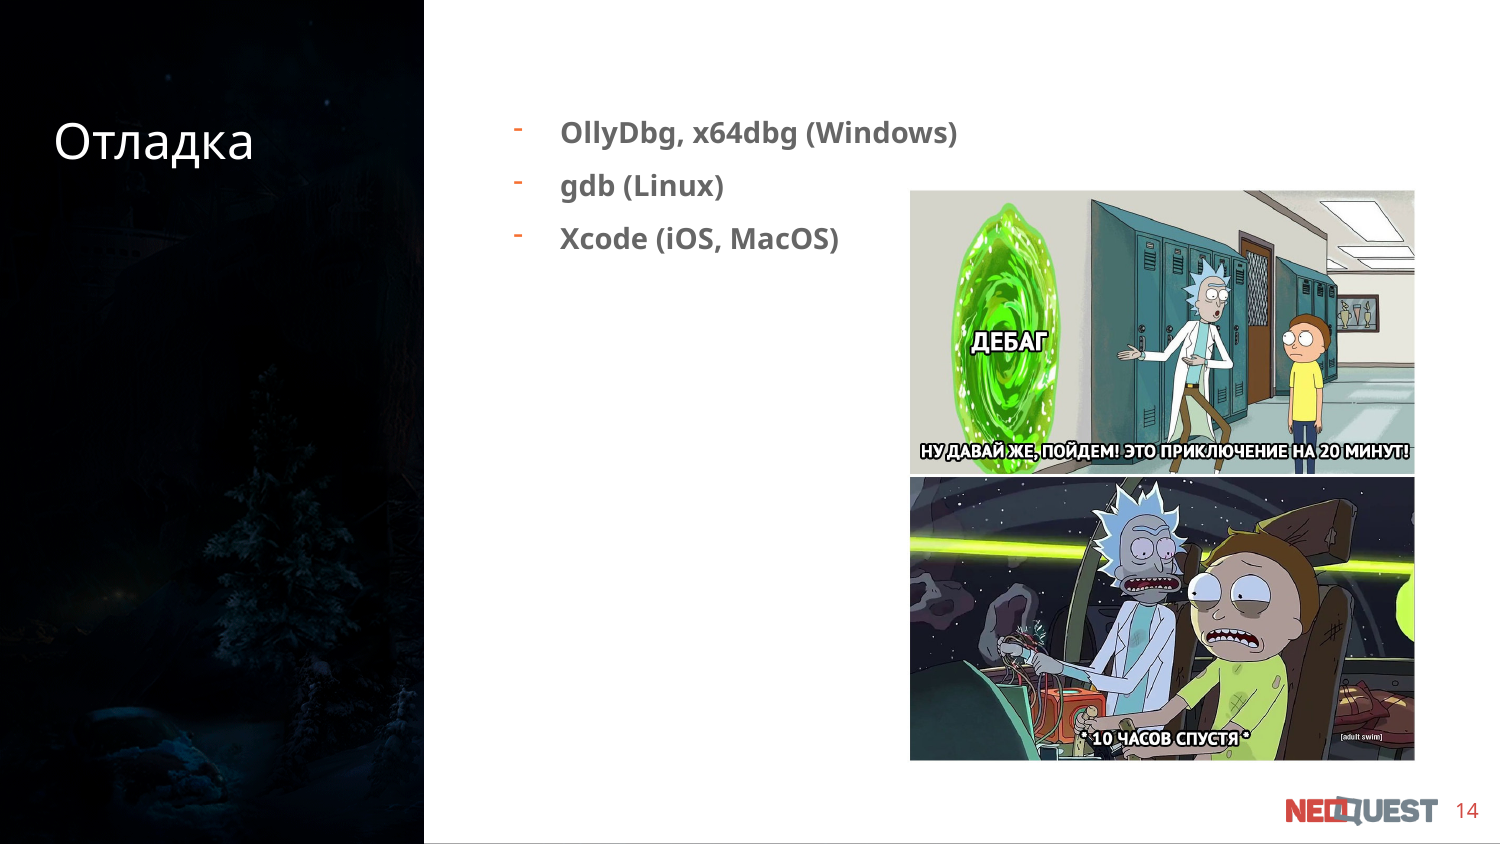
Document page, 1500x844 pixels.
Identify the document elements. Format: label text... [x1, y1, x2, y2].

title Отладка [38, 94, 375, 748]
picture [0, 0, 424, 844]
picture [907, 187, 1417, 763]
slide_number 14 [1403, 779, 1494, 844]
picture [1286, 796, 1403, 826]
list OllyDbg, x64dbg (Windows) gdb (Linux) Xcode (iOS, MacOS) [498, 94, 1417, 514]
